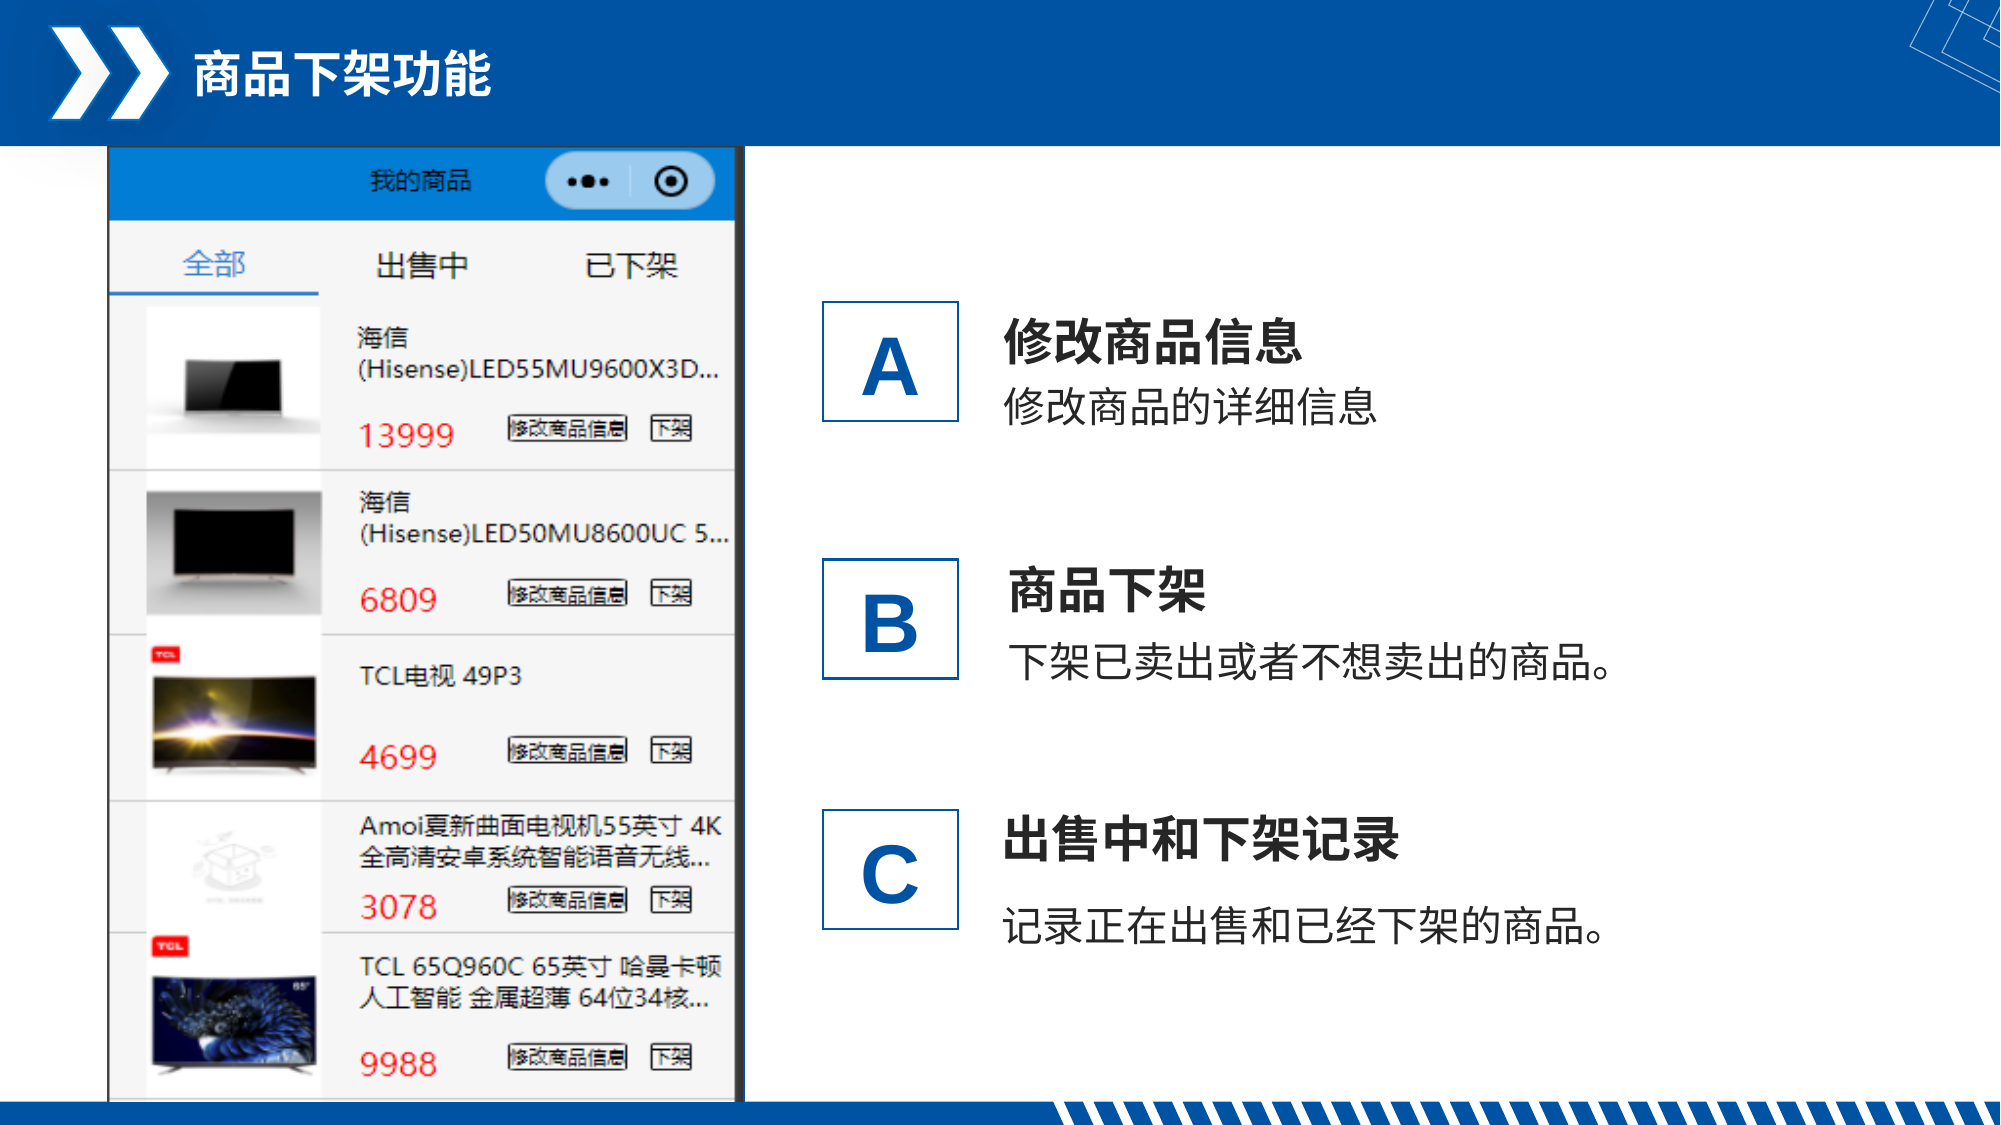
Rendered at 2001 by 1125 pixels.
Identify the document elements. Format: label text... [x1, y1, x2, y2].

text_box [1655, 1100, 1689, 1125]
text_box [1952, 1100, 1986, 1125]
text_box A [822, 301, 959, 422]
text_box [1091, 1100, 1125, 1125]
text_box [1448, 1100, 1481, 1125]
text_box [0, 0, 2000, 147]
text_box [1982, 1100, 2000, 1125]
text_box [1299, 1100, 1333, 1125]
text_box [1923, 1100, 1956, 1125]
text_box [1210, 1100, 1244, 1125]
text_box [993, 539, 1776, 694]
text_box [1893, 1100, 1926, 1125]
text_box [1329, 1100, 1362, 1125]
text_box [1121, 1100, 1155, 1125]
text_box [1566, 1100, 1600, 1125]
text_box [1863, 1100, 1897, 1125]
text_box [1359, 1100, 1392, 1125]
text_box [1388, 1100, 1422, 1125]
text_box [989, 290, 1910, 434]
text_box [1774, 1100, 1808, 1125]
text_box [1062, 1100, 1095, 1125]
text_box [1834, 1100, 1867, 1125]
text_box B [822, 558, 959, 680]
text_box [1937, 0, 2000, 95]
text_box [1240, 1100, 1273, 1125]
text_box [1507, 1100, 1540, 1125]
text_box [0, 1100, 1065, 1125]
text_box C [822, 809, 959, 930]
text_box [1804, 1100, 1837, 1125]
text_box [1685, 1100, 1719, 1125]
text_box [1745, 1100, 1778, 1125]
text_box 商品下架功能 [177, 35, 650, 110]
text_box [1418, 1100, 1451, 1125]
text_box [1151, 1100, 1184, 1125]
text_box [1537, 1100, 1570, 1125]
text_box [1270, 1100, 1303, 1125]
text_box [1596, 1100, 1630, 1125]
text_box [1180, 1100, 1214, 1125]
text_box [986, 787, 1942, 958]
text_box [47, 25, 98, 121]
text_box [1715, 1100, 1748, 1125]
picture [108, 146, 743, 1102]
text_box [108, 145, 744, 1114]
text_box [106, 25, 172, 121]
text_box [1477, 1100, 1511, 1125]
text_box [1626, 1100, 1659, 1125]
